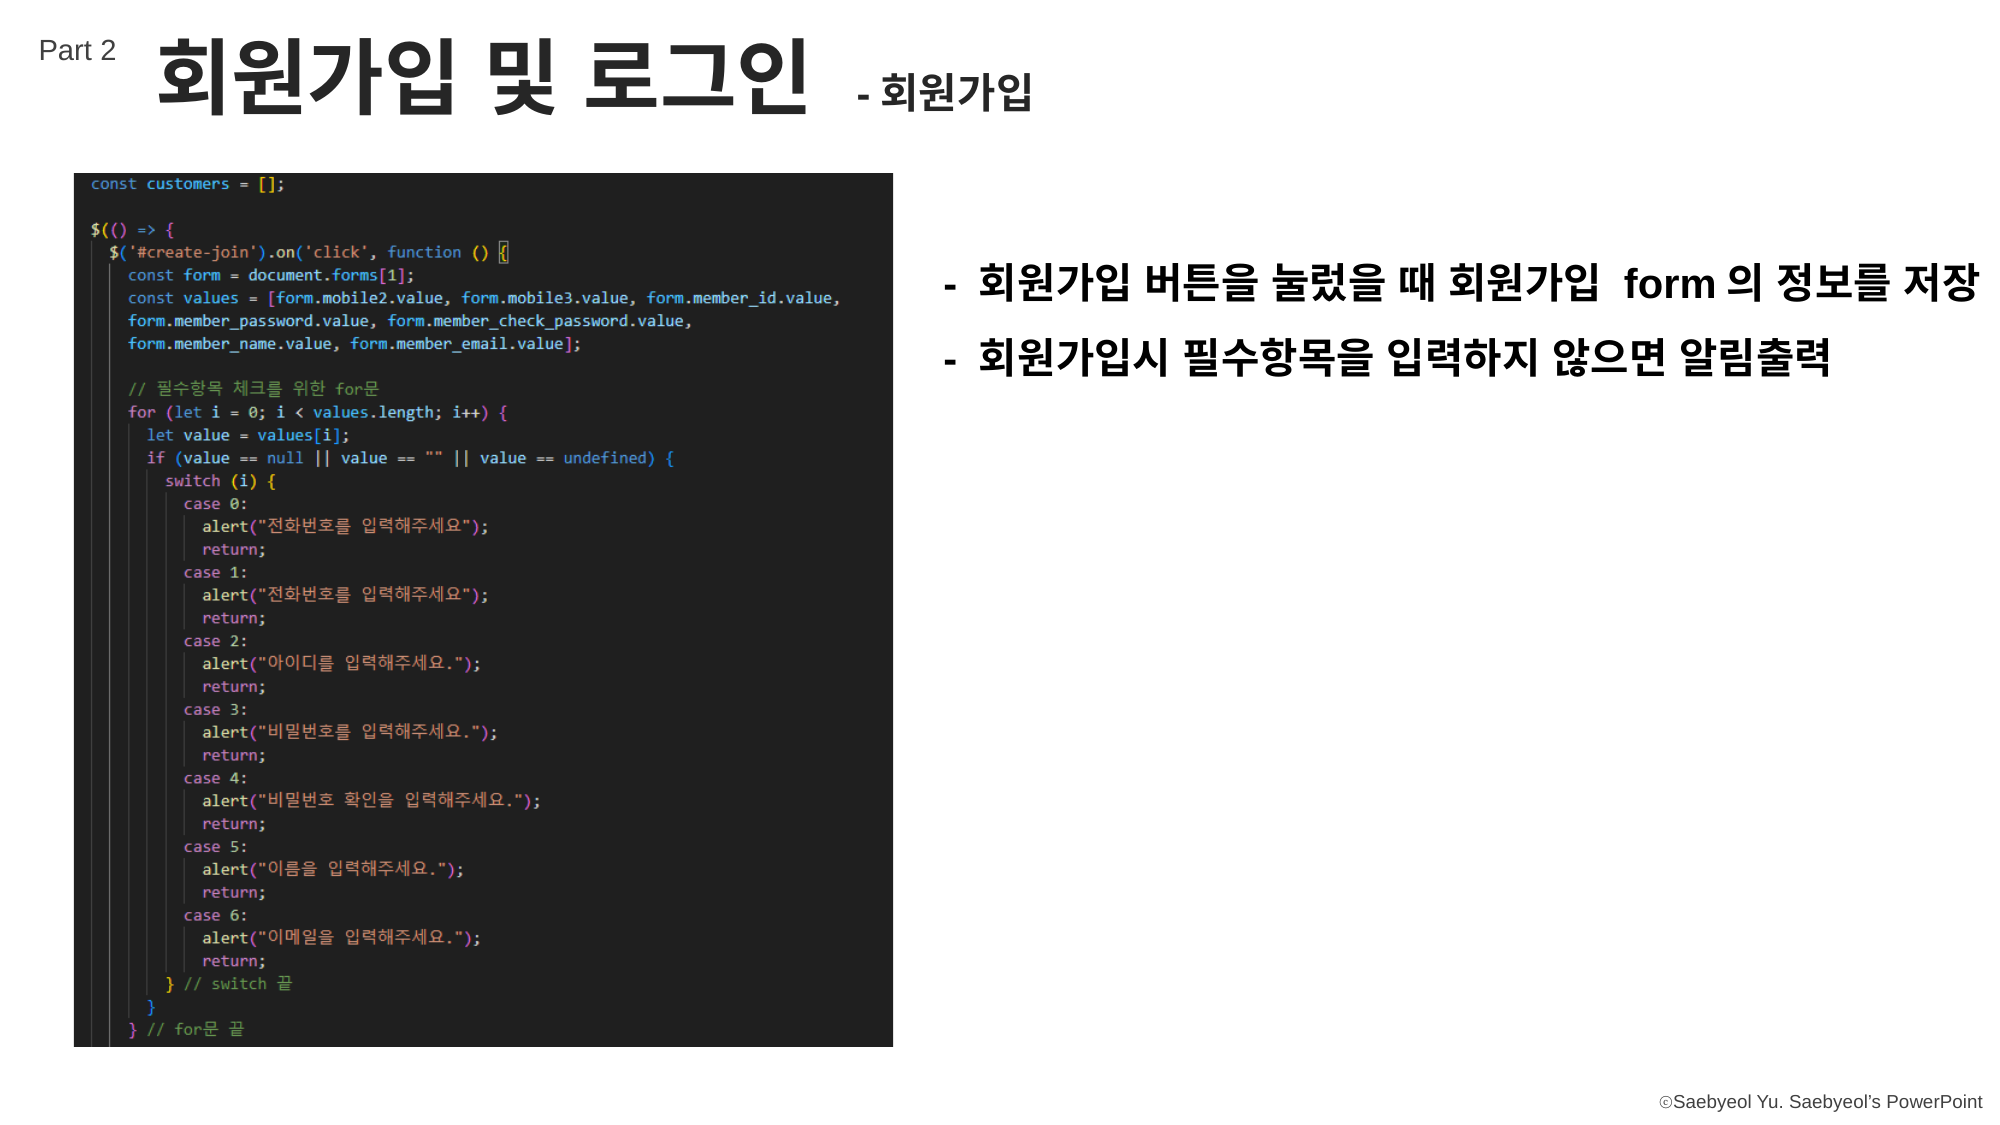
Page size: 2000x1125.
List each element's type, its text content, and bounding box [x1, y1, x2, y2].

text_box Part 2 [23, 23, 137, 74]
text_box - 회원가입 버튼을 눌렀을 때 회원가입 form의 정보를 저장 - 회원가입시 필수항목을 입력하지 않으면 알림출력 [905, 217, 2000, 397]
text_box 회원가입 및 로그인 -회원가입 [140, 17, 1272, 133]
picture [73, 173, 894, 1047]
